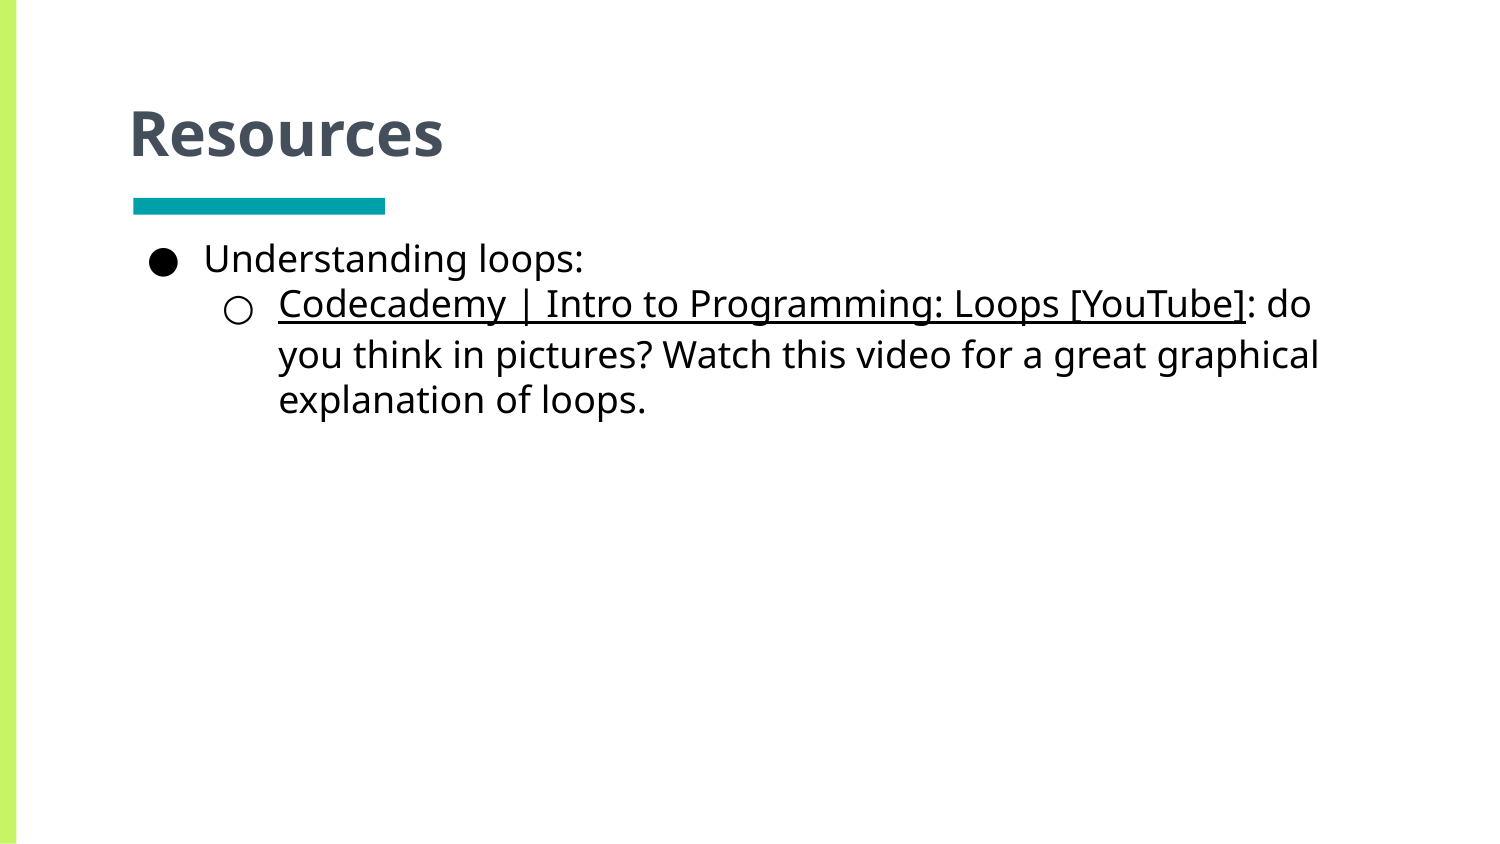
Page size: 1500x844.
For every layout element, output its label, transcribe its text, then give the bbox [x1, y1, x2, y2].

title Resources [113, 24, 1387, 184]
list Understanding loops: Codecademy | Intro to Programming: Loops [YouTube]: do you think in pictures? Watch this video for a great graphical explanation of loops. [113, 220, 1387, 692]
